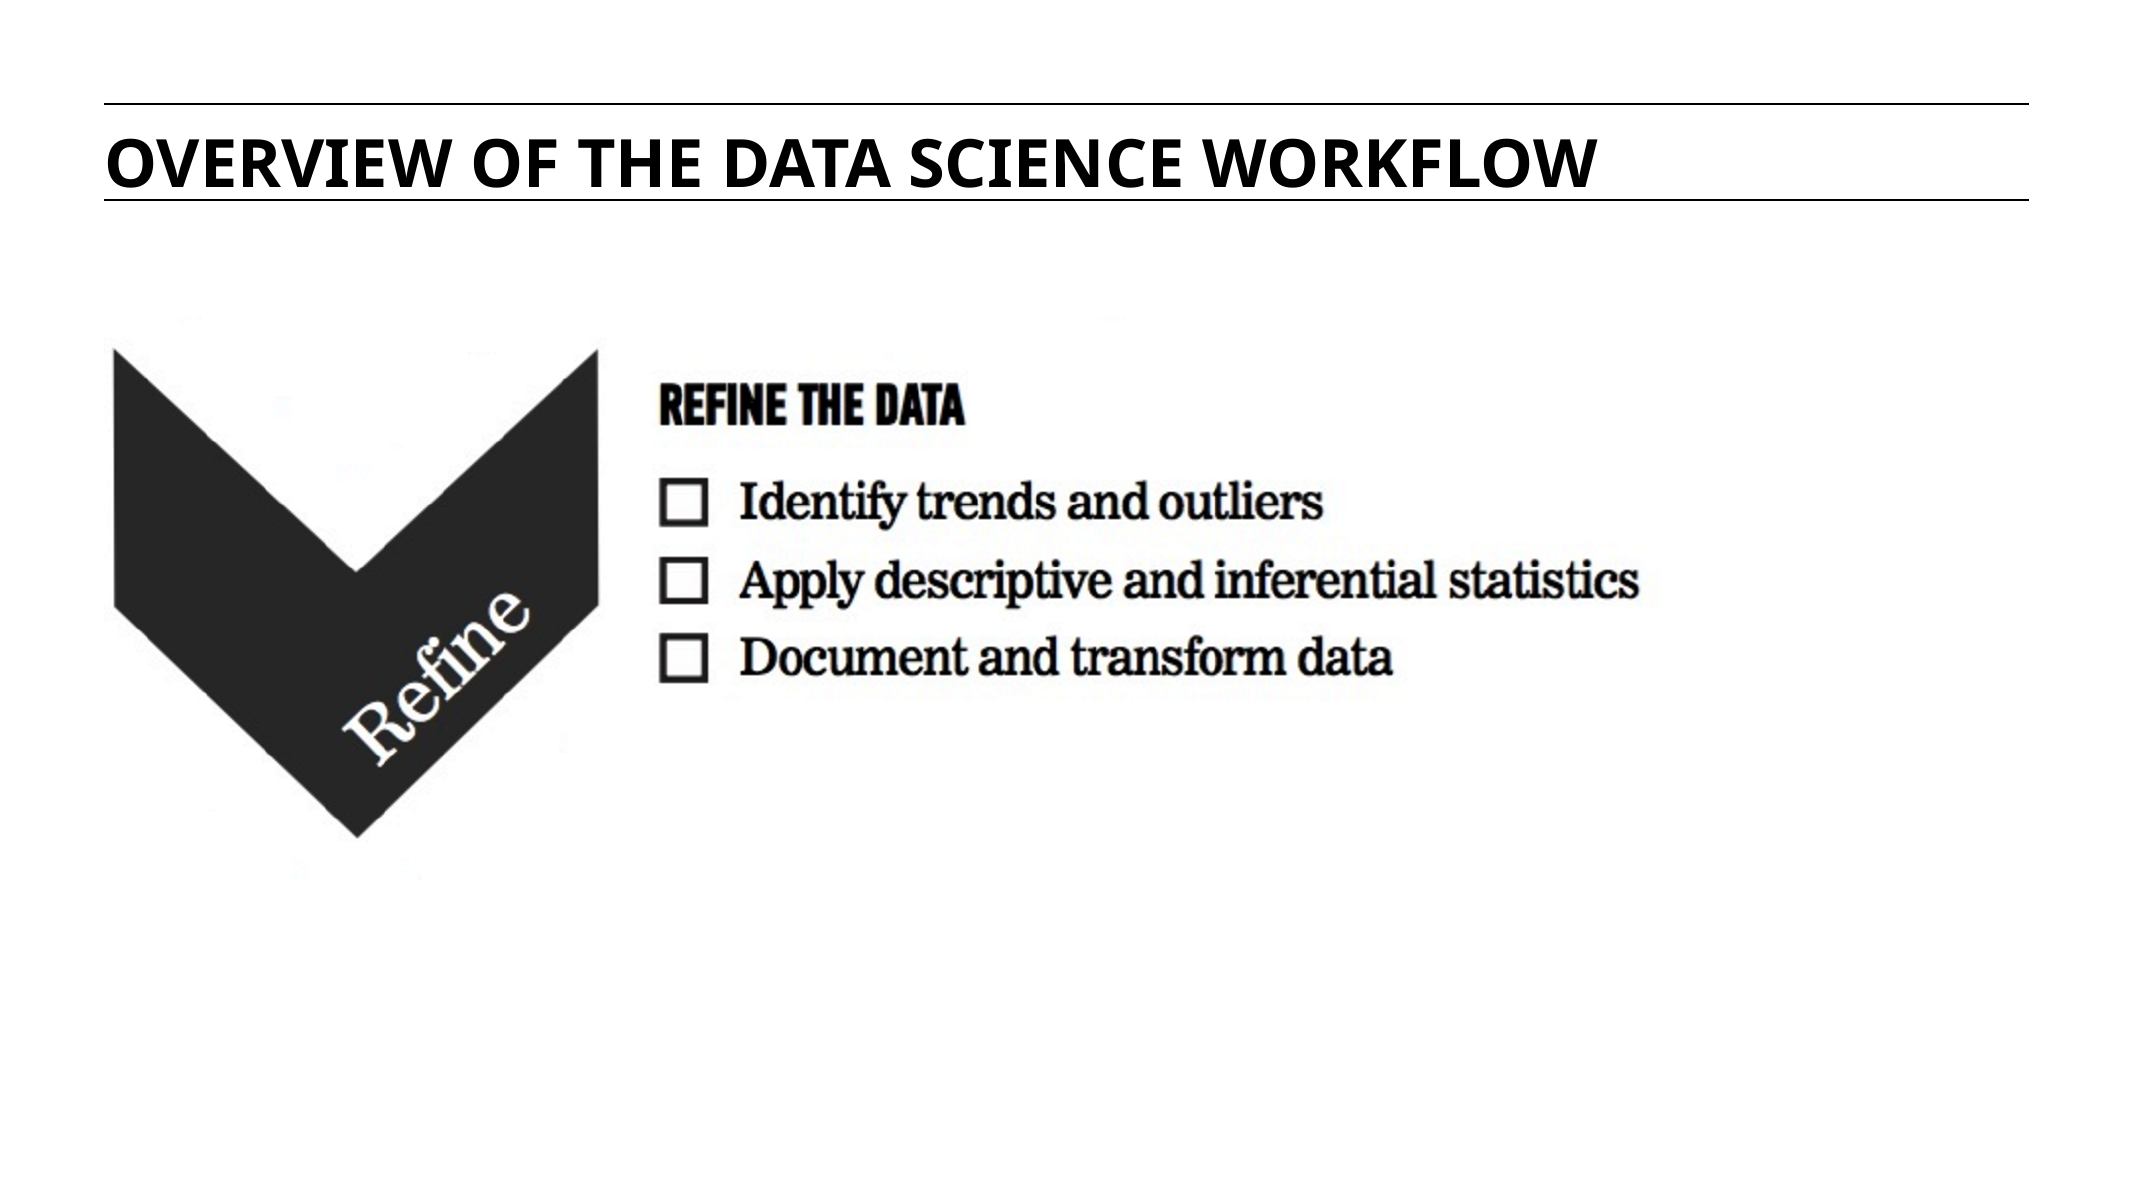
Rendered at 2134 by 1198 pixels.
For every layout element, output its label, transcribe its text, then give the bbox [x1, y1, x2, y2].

picture [103, 316, 2030, 882]
text_box OVERVIEW OF THE DATA SCIENCE WORKFLOW [104, 120, 2030, 192]
